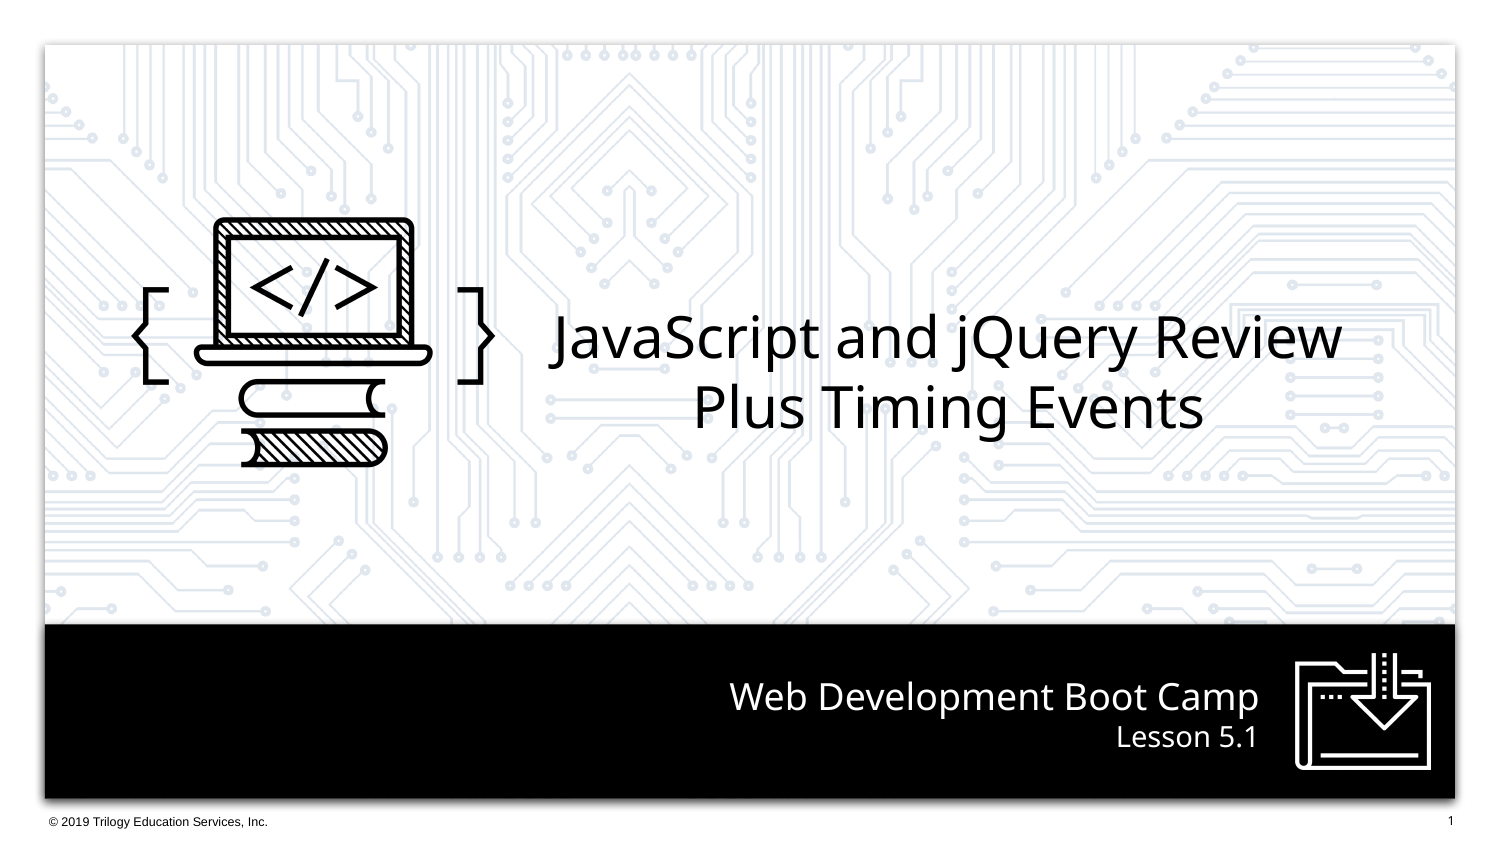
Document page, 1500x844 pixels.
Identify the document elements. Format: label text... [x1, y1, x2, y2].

picture [1295, 761, 1431, 770]
title Lesson 5.1 [86, 708, 1456, 761]
title JavaScript and jQuery Review Plus Timing Events [45, 300, 1455, 505]
picture [45, 45, 1455, 300]
picture [45, 505, 1455, 624]
picture [1295, 653, 1431, 708]
